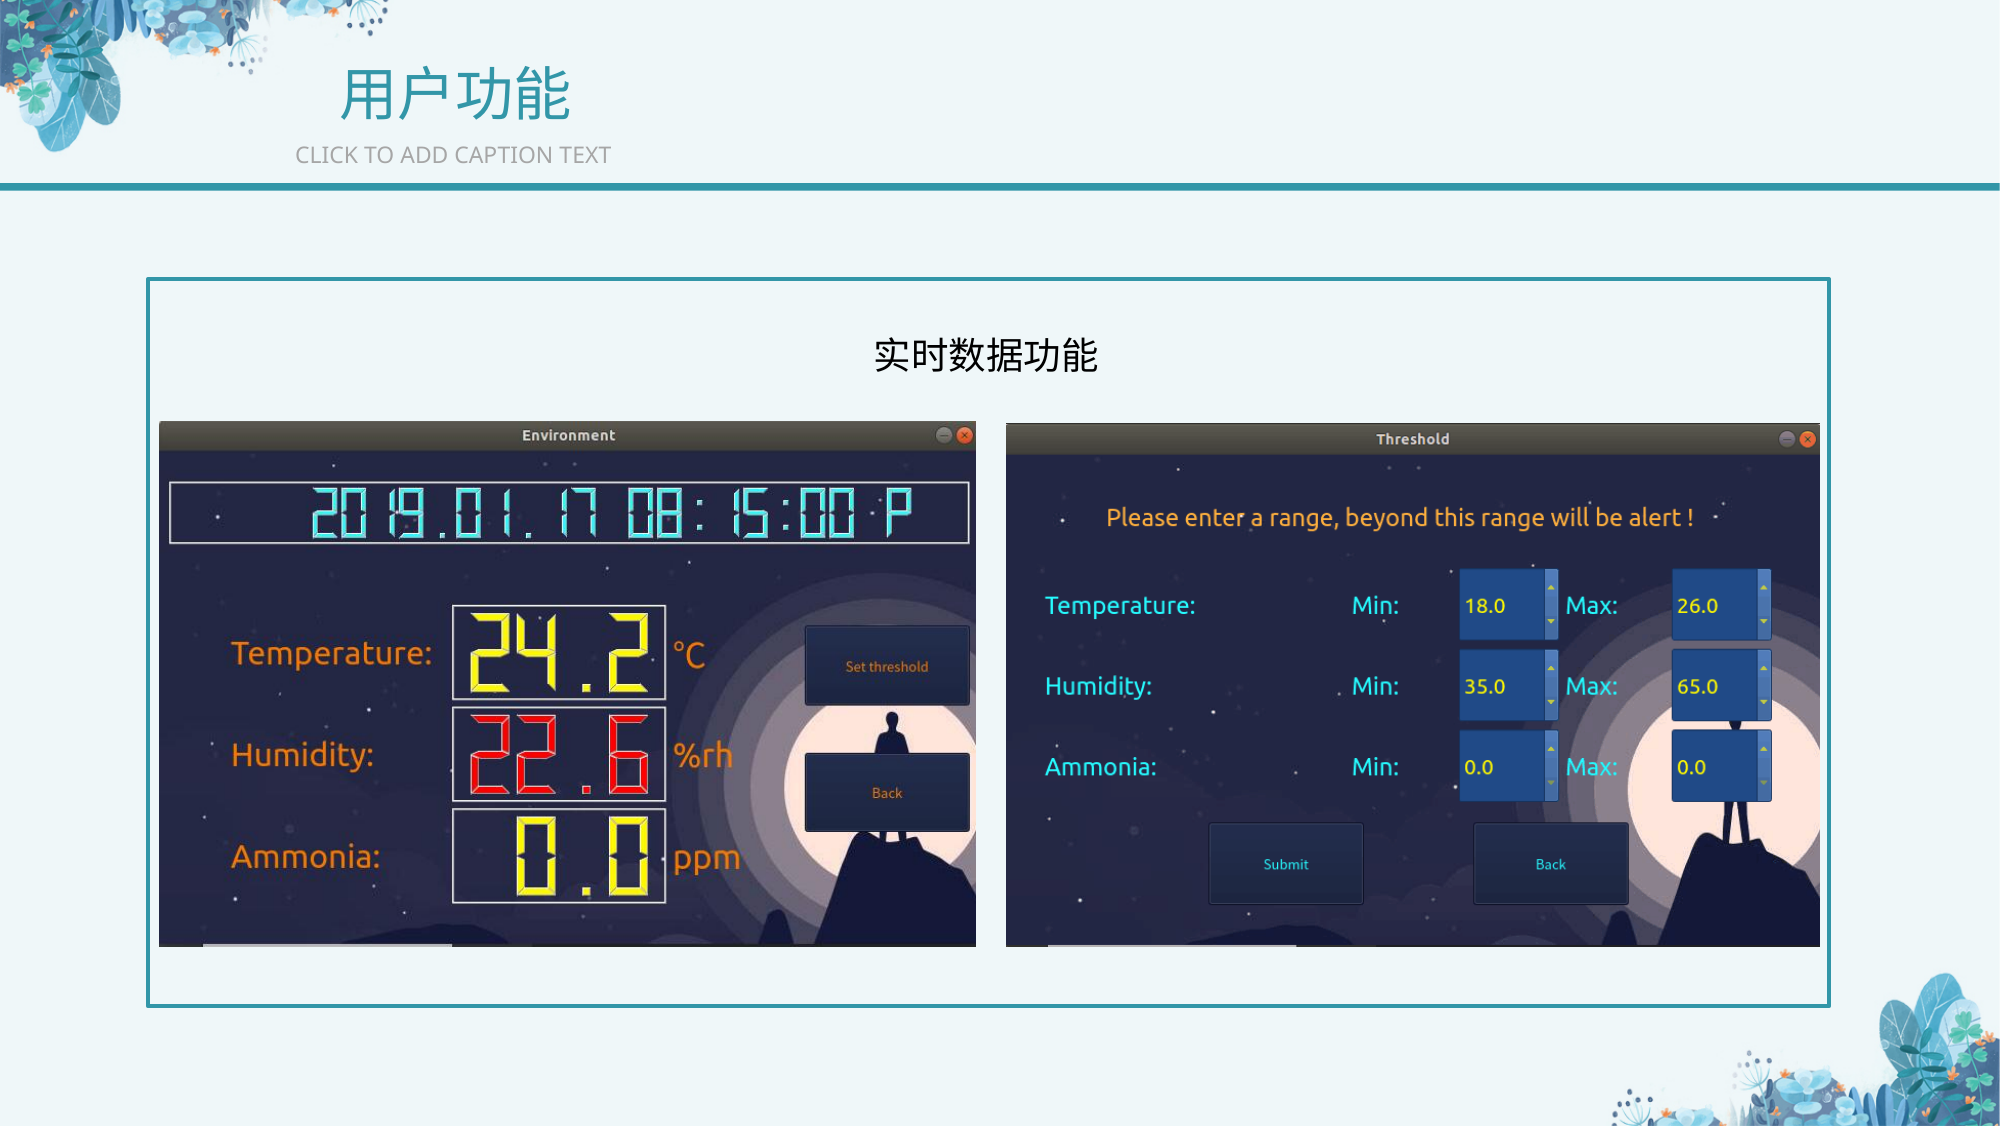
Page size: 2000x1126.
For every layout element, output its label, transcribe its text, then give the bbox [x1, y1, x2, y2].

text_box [0, 56, 2000, 191]
picture [0, 191, 2000, 1126]
picture [0, 0, 2000, 56]
text_box 实时数据功能 [859, 325, 1114, 385]
text_box [146, 277, 1831, 1008]
